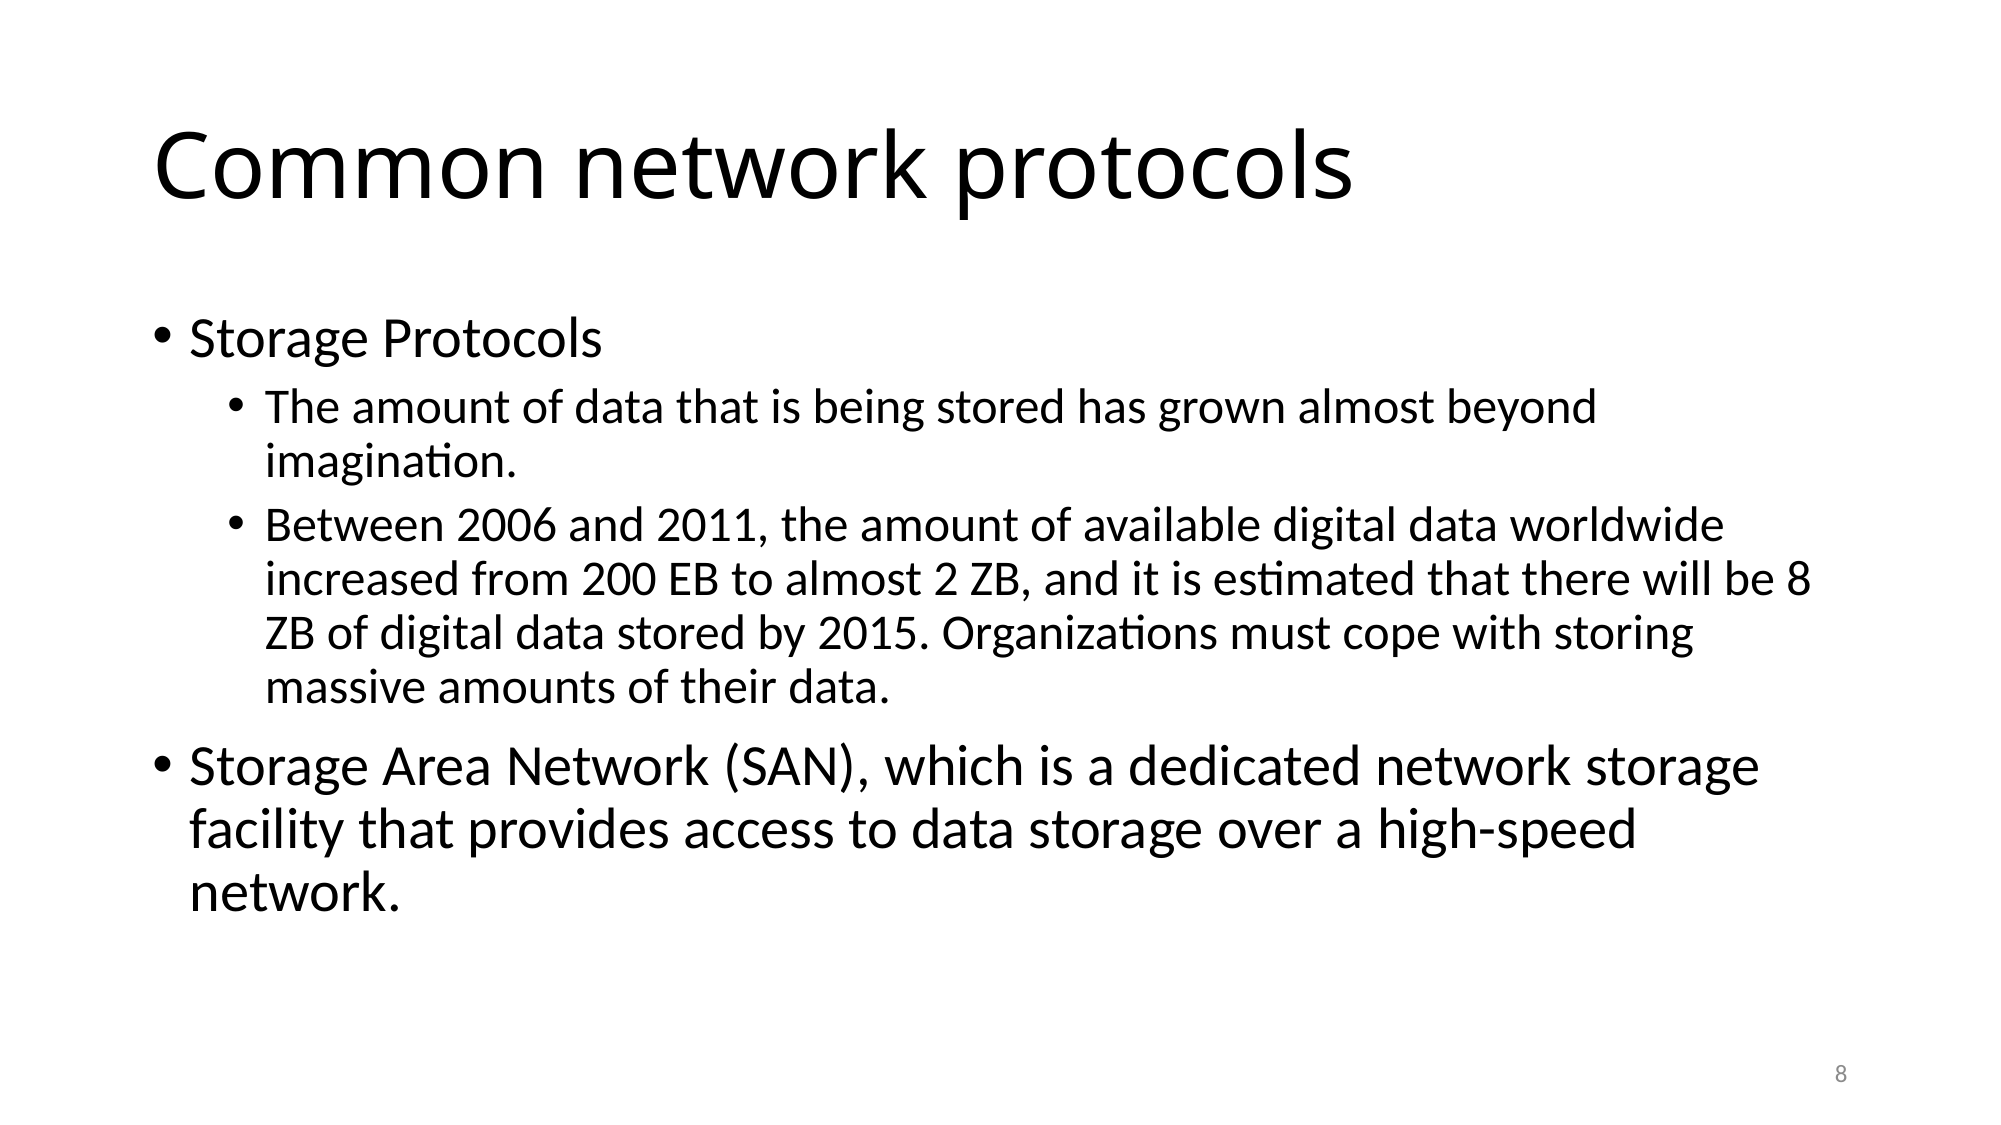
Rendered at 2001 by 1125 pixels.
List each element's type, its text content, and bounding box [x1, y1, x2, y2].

slide_number 8 [1412, 1042, 1863, 1103]
list Storage Protocols The amount of data that is being stored has grown almost beyond imagination. Between 2006 and 2011, the amount of available digital data worldwide increased from 200 EB to almost 2 ZB, and it is estimated that there will be 8 ZB of digital data stored by 2015. Organizations must cope with storing massive amounts of their data. Storage Area Network (SAN), which is a dedicated network storage facility that provides access to data storage over a high-speed network. [137, 299, 1863, 1014]
title Common network protocols [137, 59, 1863, 278]
